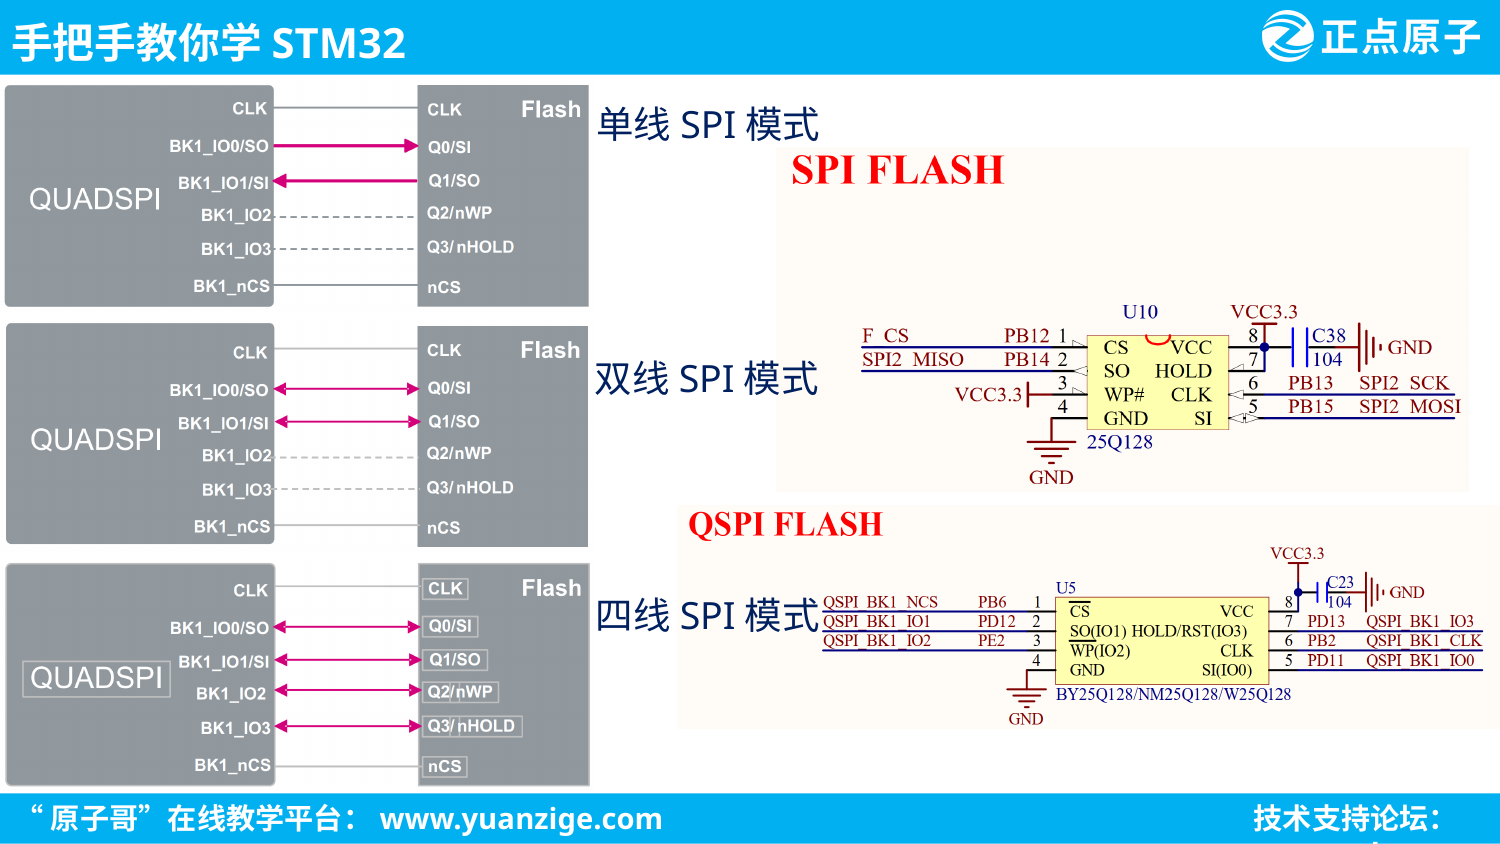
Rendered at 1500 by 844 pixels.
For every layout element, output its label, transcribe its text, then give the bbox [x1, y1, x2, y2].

picture [1404, 20, 1438, 54]
picture [677, 505, 1500, 729]
text_box 双线SPI模式 [594, 328, 776, 404]
text_box 技术支持论坛：www.openedv.com [967, 793, 1480, 844]
text_box 单线SPI模式 [588, 75, 832, 151]
picture [1391, 45, 1397, 53]
text_box “原子哥”在线教学平台：www.yuanzige.com [0, 793, 883, 843]
text_box 四线SPI模式 [594, 565, 677, 641]
text_box [832, 0, 1500, 76]
picture [1412, 44, 1418, 52]
picture [0, 320, 594, 552]
picture [1367, 18, 1396, 42]
picture [1364, 45, 1370, 53]
picture [1, 560, 594, 791]
text_box 手把手教你学STM32 [0, 0, 967, 75]
picture [1431, 44, 1438, 52]
picture [1322, 21, 1357, 52]
picture [0, 80, 594, 312]
picture [1267, 11, 1313, 45]
picture [776, 147, 1469, 492]
picture [1263, 27, 1307, 61]
text_box [0, 792, 1500, 844]
picture [1445, 21, 1479, 54]
